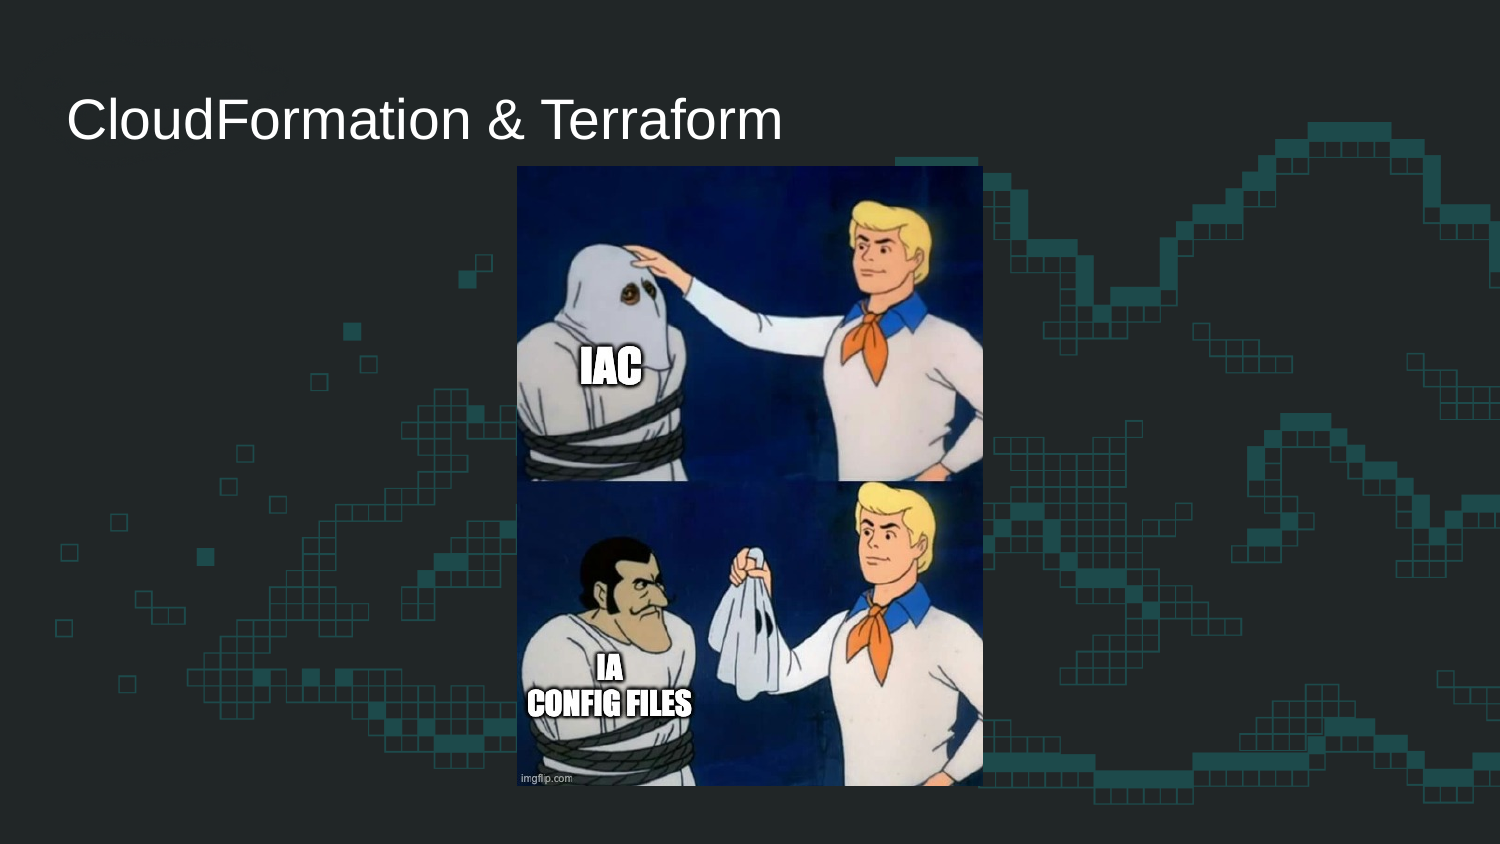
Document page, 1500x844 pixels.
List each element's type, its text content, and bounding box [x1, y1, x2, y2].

picture [0, 0, 1500, 844]
title CloudFormation & Terraform [51, 72, 1449, 167]
